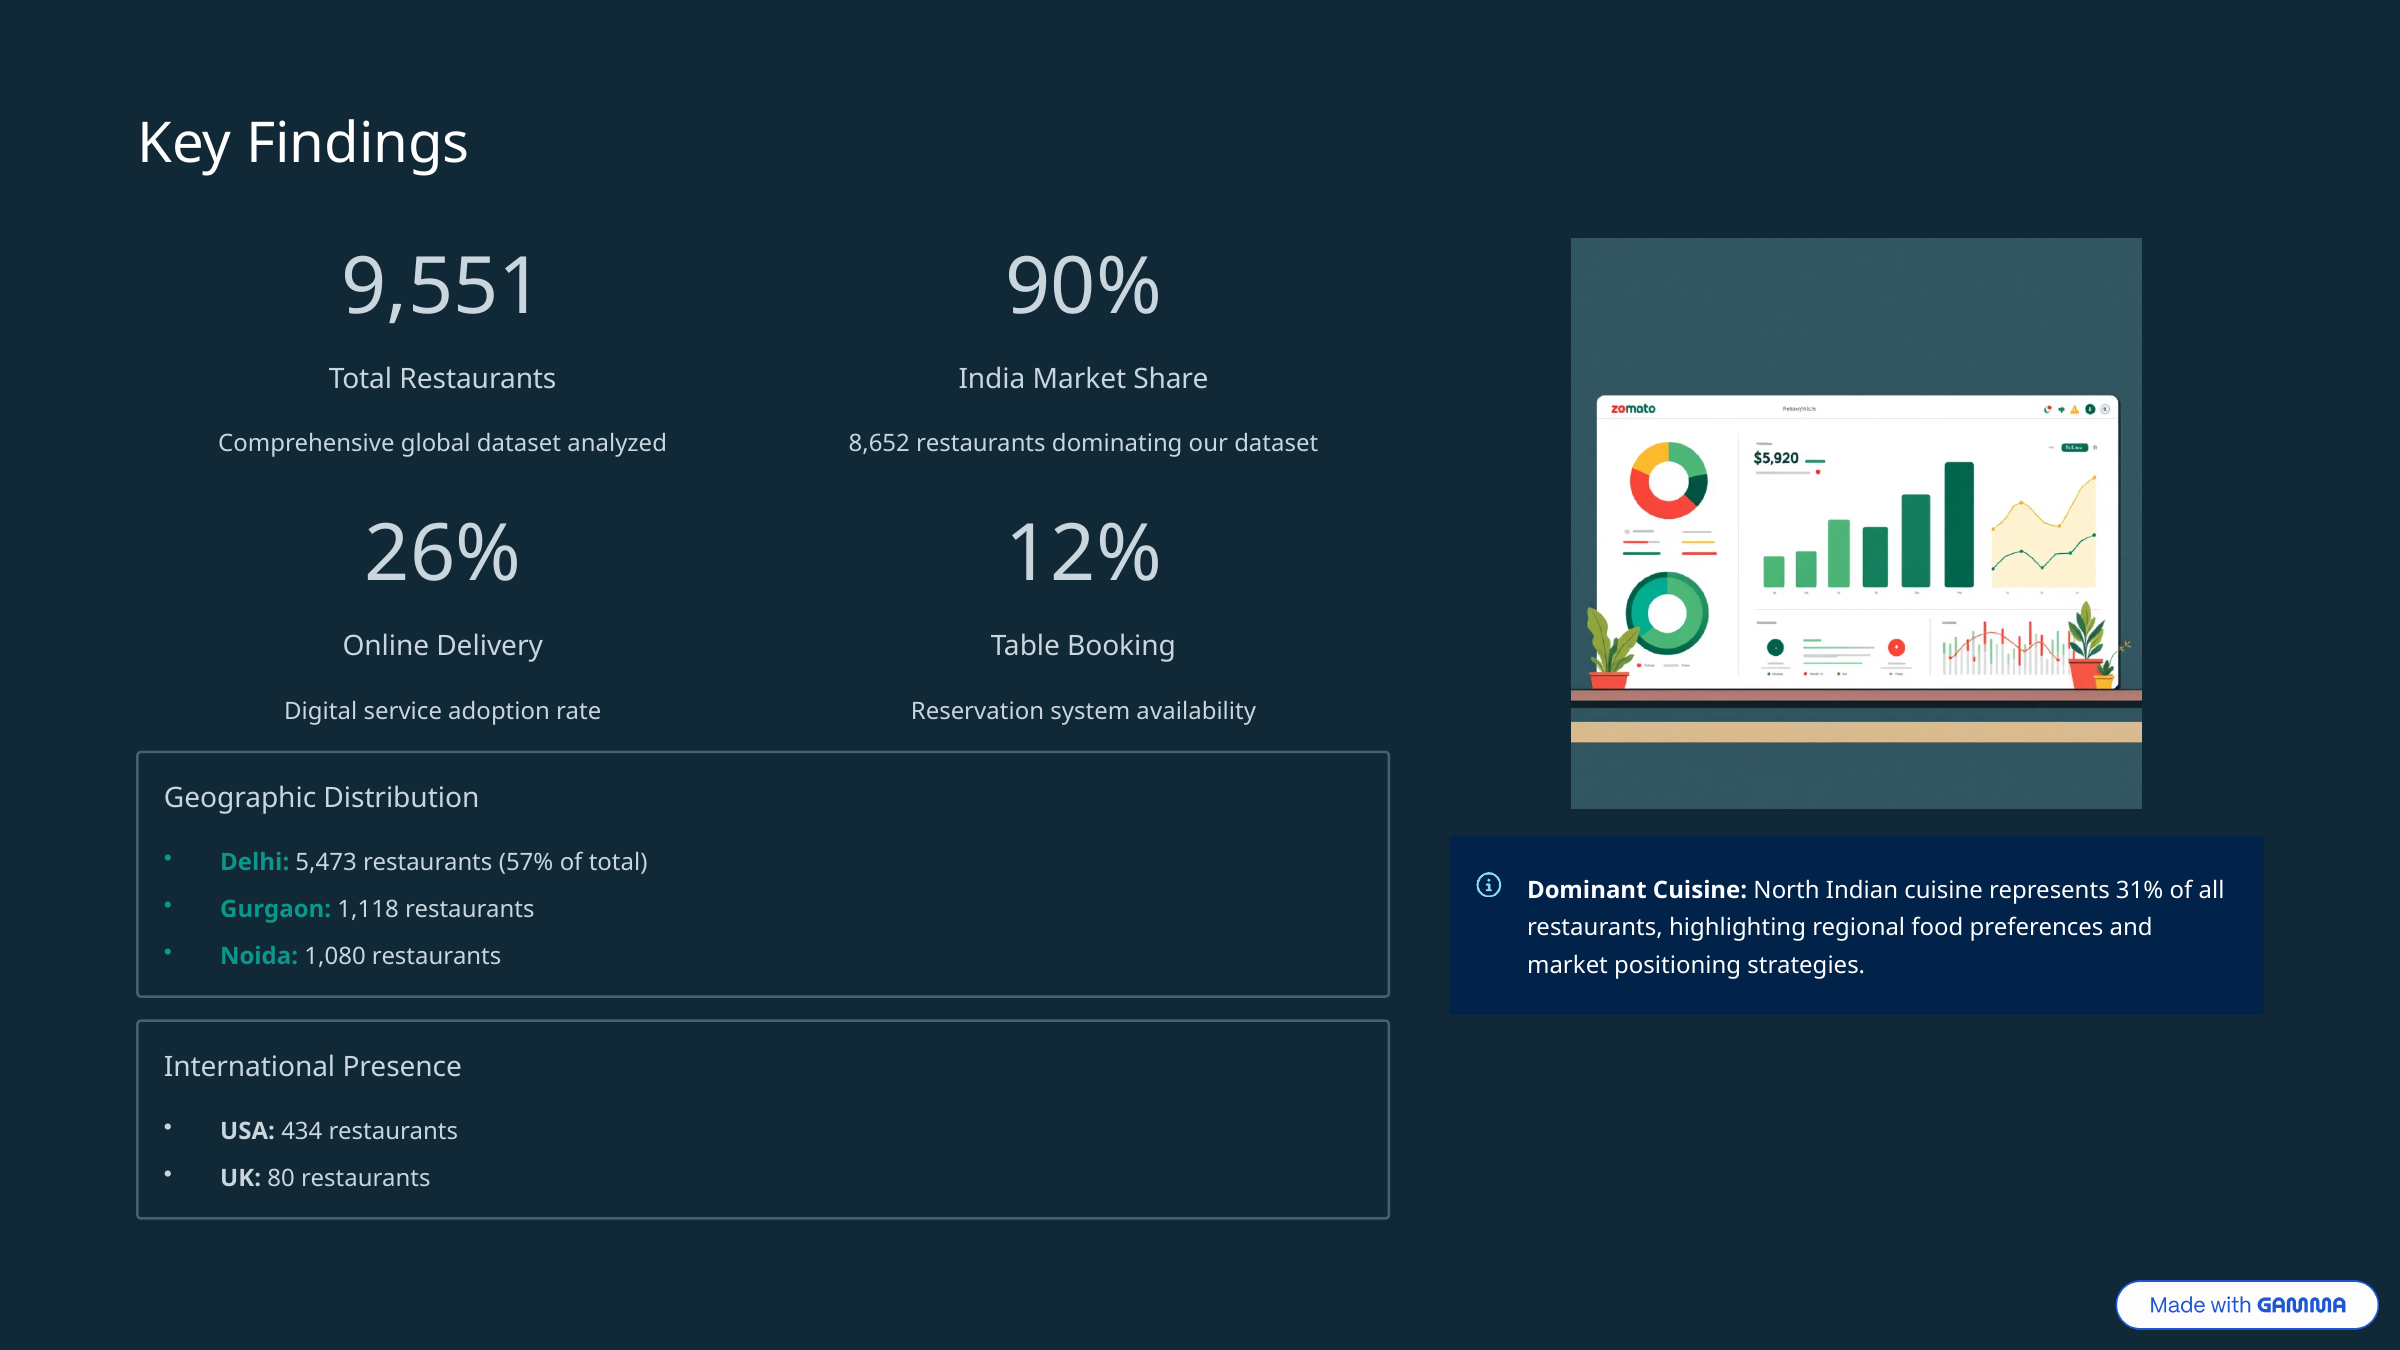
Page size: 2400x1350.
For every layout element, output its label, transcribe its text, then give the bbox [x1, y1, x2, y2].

picture [2106, 1271, 2389, 1339]
text_box 9,551 [137, 250, 749, 330]
text_box [1448, 835, 2264, 1015]
text_box India Market Share [923, 359, 1244, 395]
text_box 12% [778, 517, 1390, 597]
text_box Noida: 1,080 restaurants [163, 931, 1363, 971]
text_box International Presence [163, 1047, 547, 1083]
text_box Delhi: 5,473 restaurants (57% of total) [163, 837, 1363, 877]
text_box [137, 1020, 1389, 1219]
text_box Key Findings [137, 104, 704, 176]
picture [1571, 238, 2142, 809]
text_box Online Delivery [301, 627, 585, 663]
text_box Geographic Distribution [163, 778, 568, 814]
text_box 8,652 restaurants dominating our dataset [778, 419, 1390, 458]
text_box USA: 434 restaurants [163, 1106, 1363, 1146]
text_box Digital service adoption rate [137, 686, 749, 725]
text_box Dominant Cuisine: North Indian cuisine represents 31% of all restaurants, highlighting regional food preferences and market positioning strategies. [1527, 865, 2240, 982]
text_box Table Booking [942, 627, 1226, 663]
text_box Reservation system availability [778, 686, 1390, 725]
text_box [137, 751, 1389, 997]
text_box 90% [778, 250, 1390, 330]
text_box 26% [137, 517, 749, 597]
text_box Total Restaurants [291, 359, 595, 395]
text_box UK: 80 restaurants [163, 1153, 1363, 1192]
text_box Gurgaon: 1,118 restaurants [163, 884, 1363, 924]
picture [1472, 872, 1504, 897]
text_box Comprehensive global dataset analyzed [137, 419, 749, 458]
